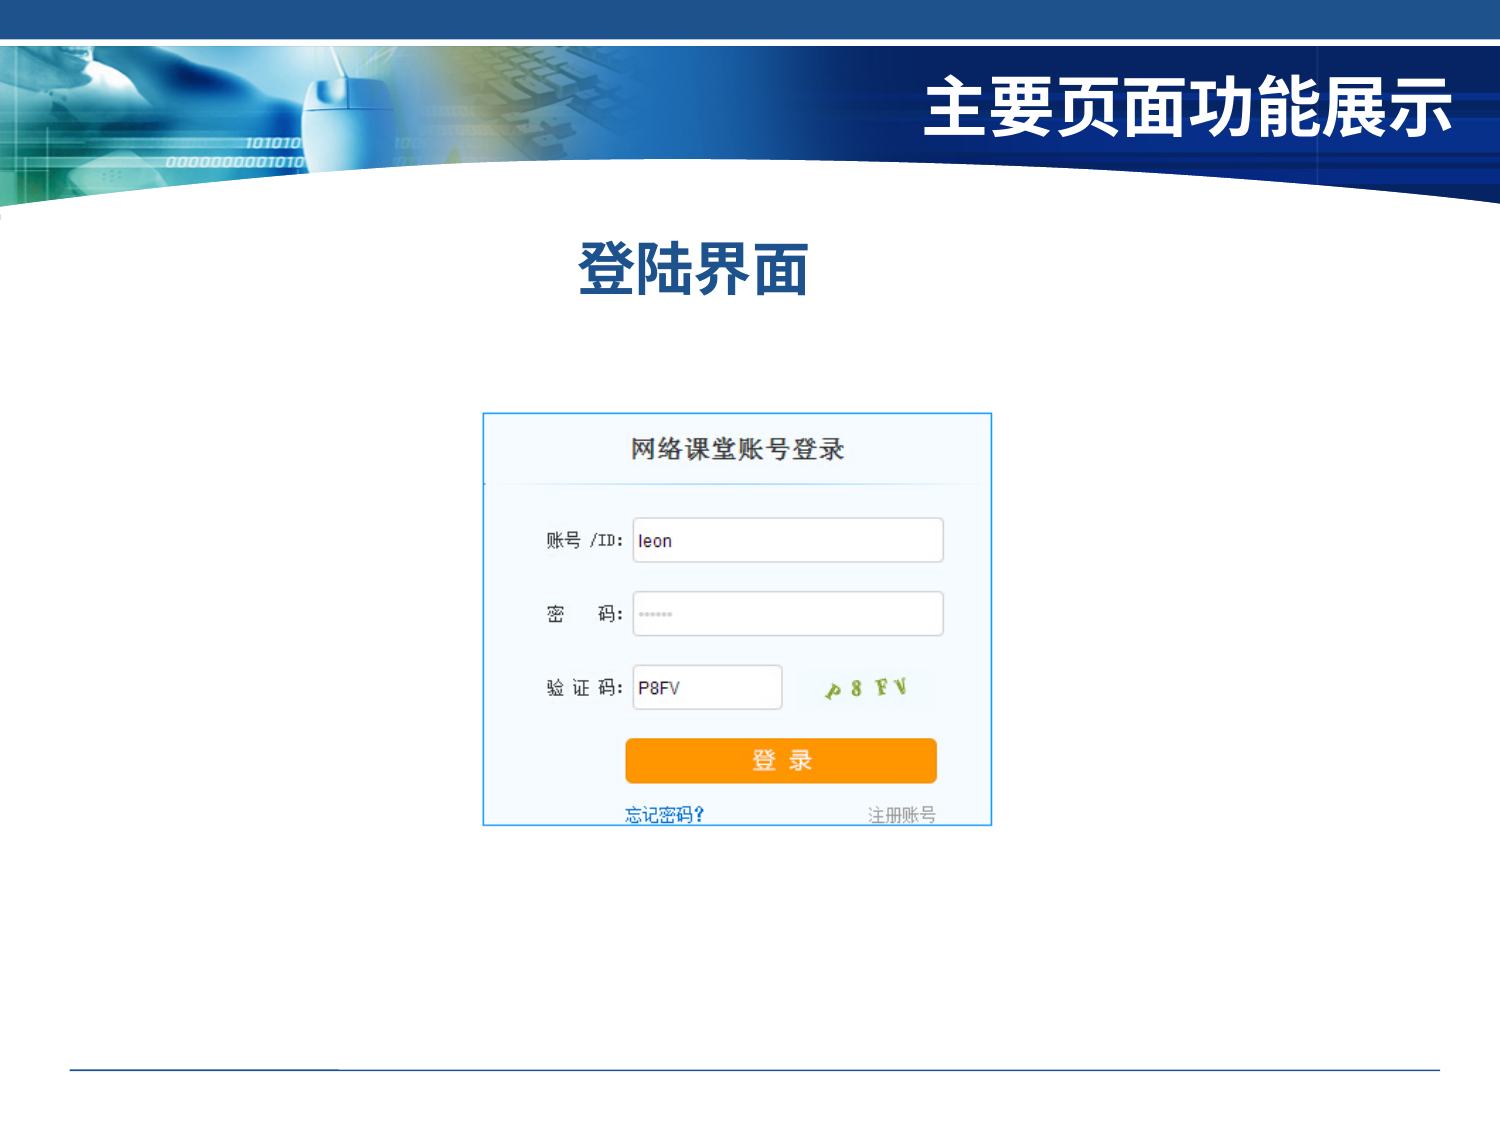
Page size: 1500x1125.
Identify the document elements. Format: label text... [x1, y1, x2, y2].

picture [0, 46, 1500, 206]
picture [480, 409, 998, 829]
list 登陆界面 [562, 224, 833, 329]
title 主要页面功能展示 [182, 54, 1471, 155]
